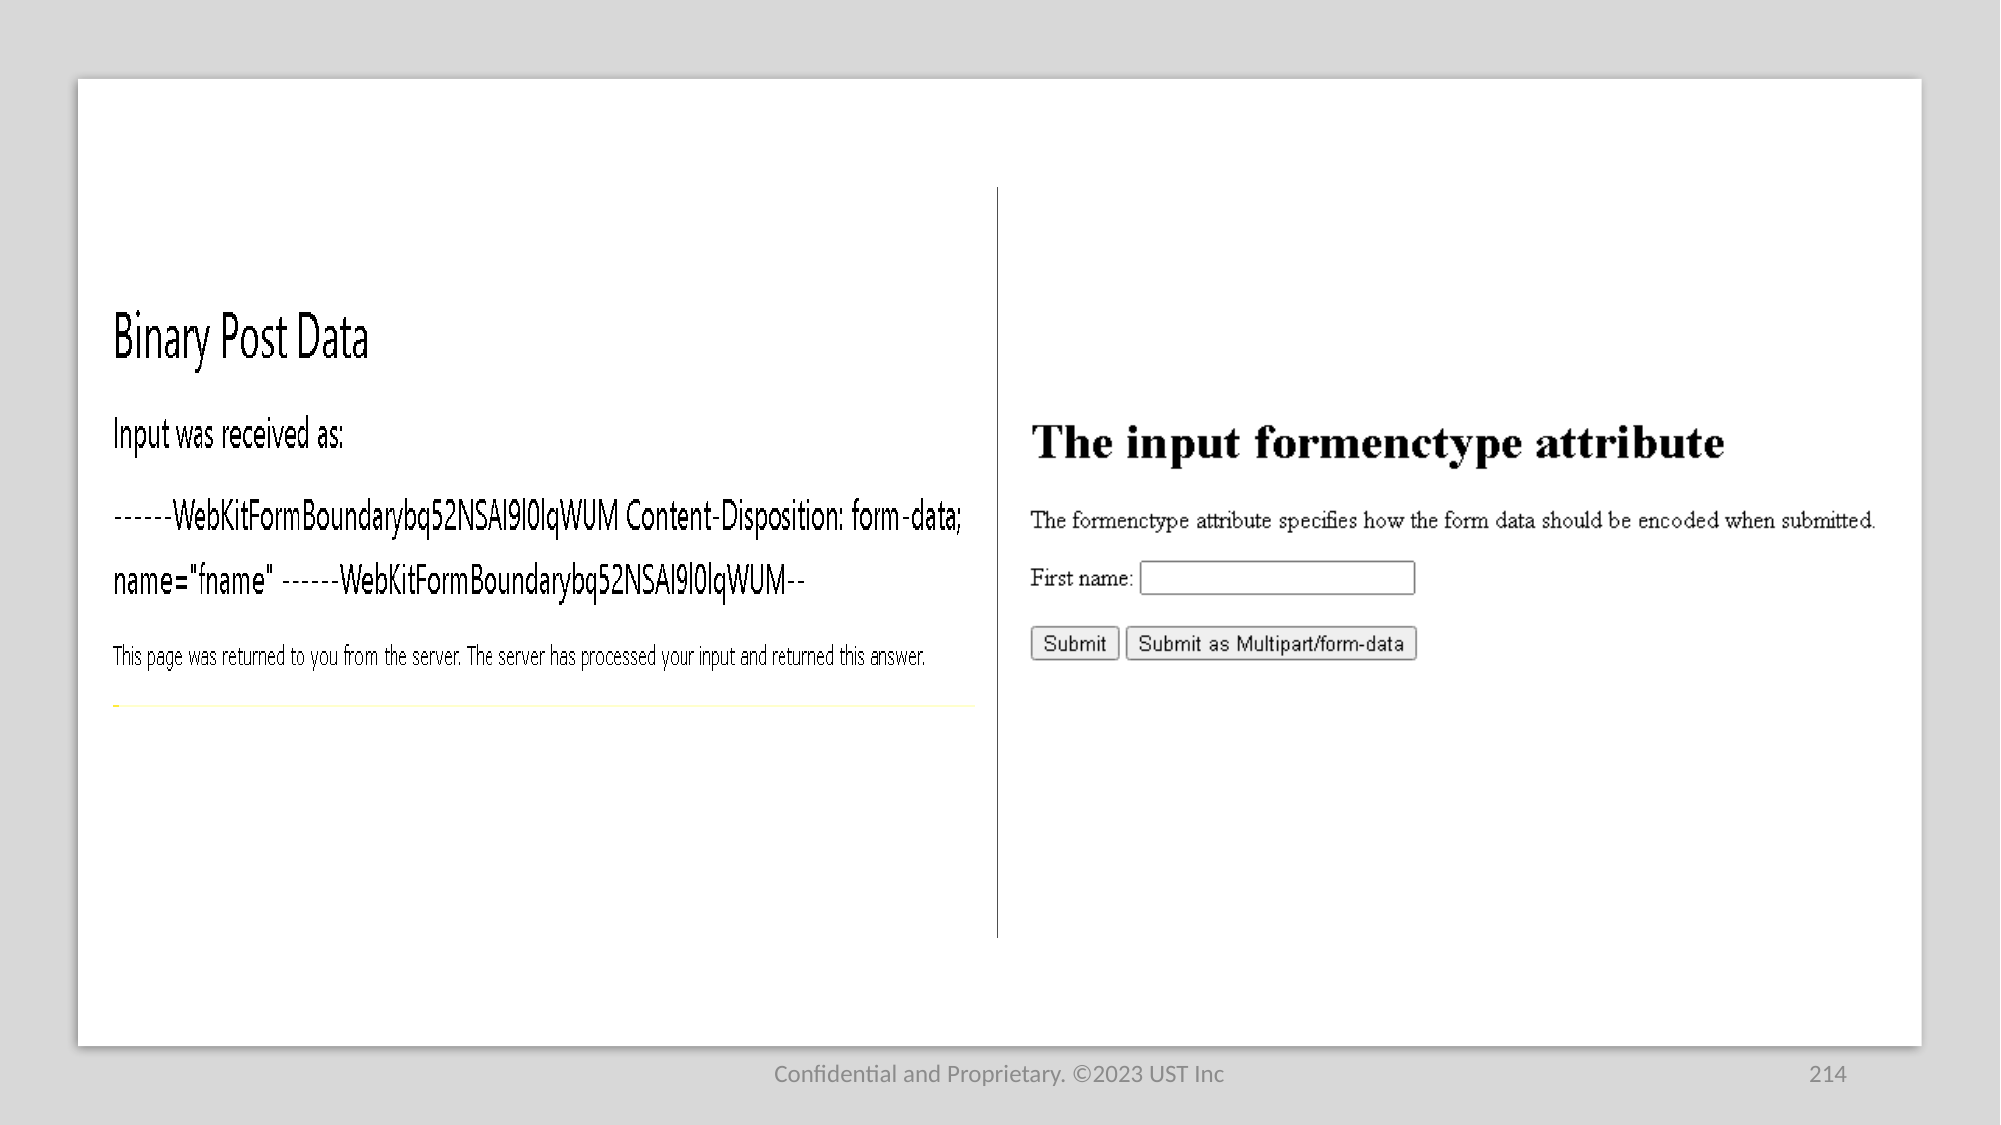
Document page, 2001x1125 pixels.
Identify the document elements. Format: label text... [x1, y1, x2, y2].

picture [1025, 385, 1895, 740]
picture [105, 298, 975, 707]
text_box [0, 0, 2000, 1125]
text_box [77, 78, 1923, 1047]
footer Confidential and Proprietary. ©2023 UST Inc [662, 1042, 1338, 1103]
slide_number 214 [1412, 1042, 1863, 1103]
